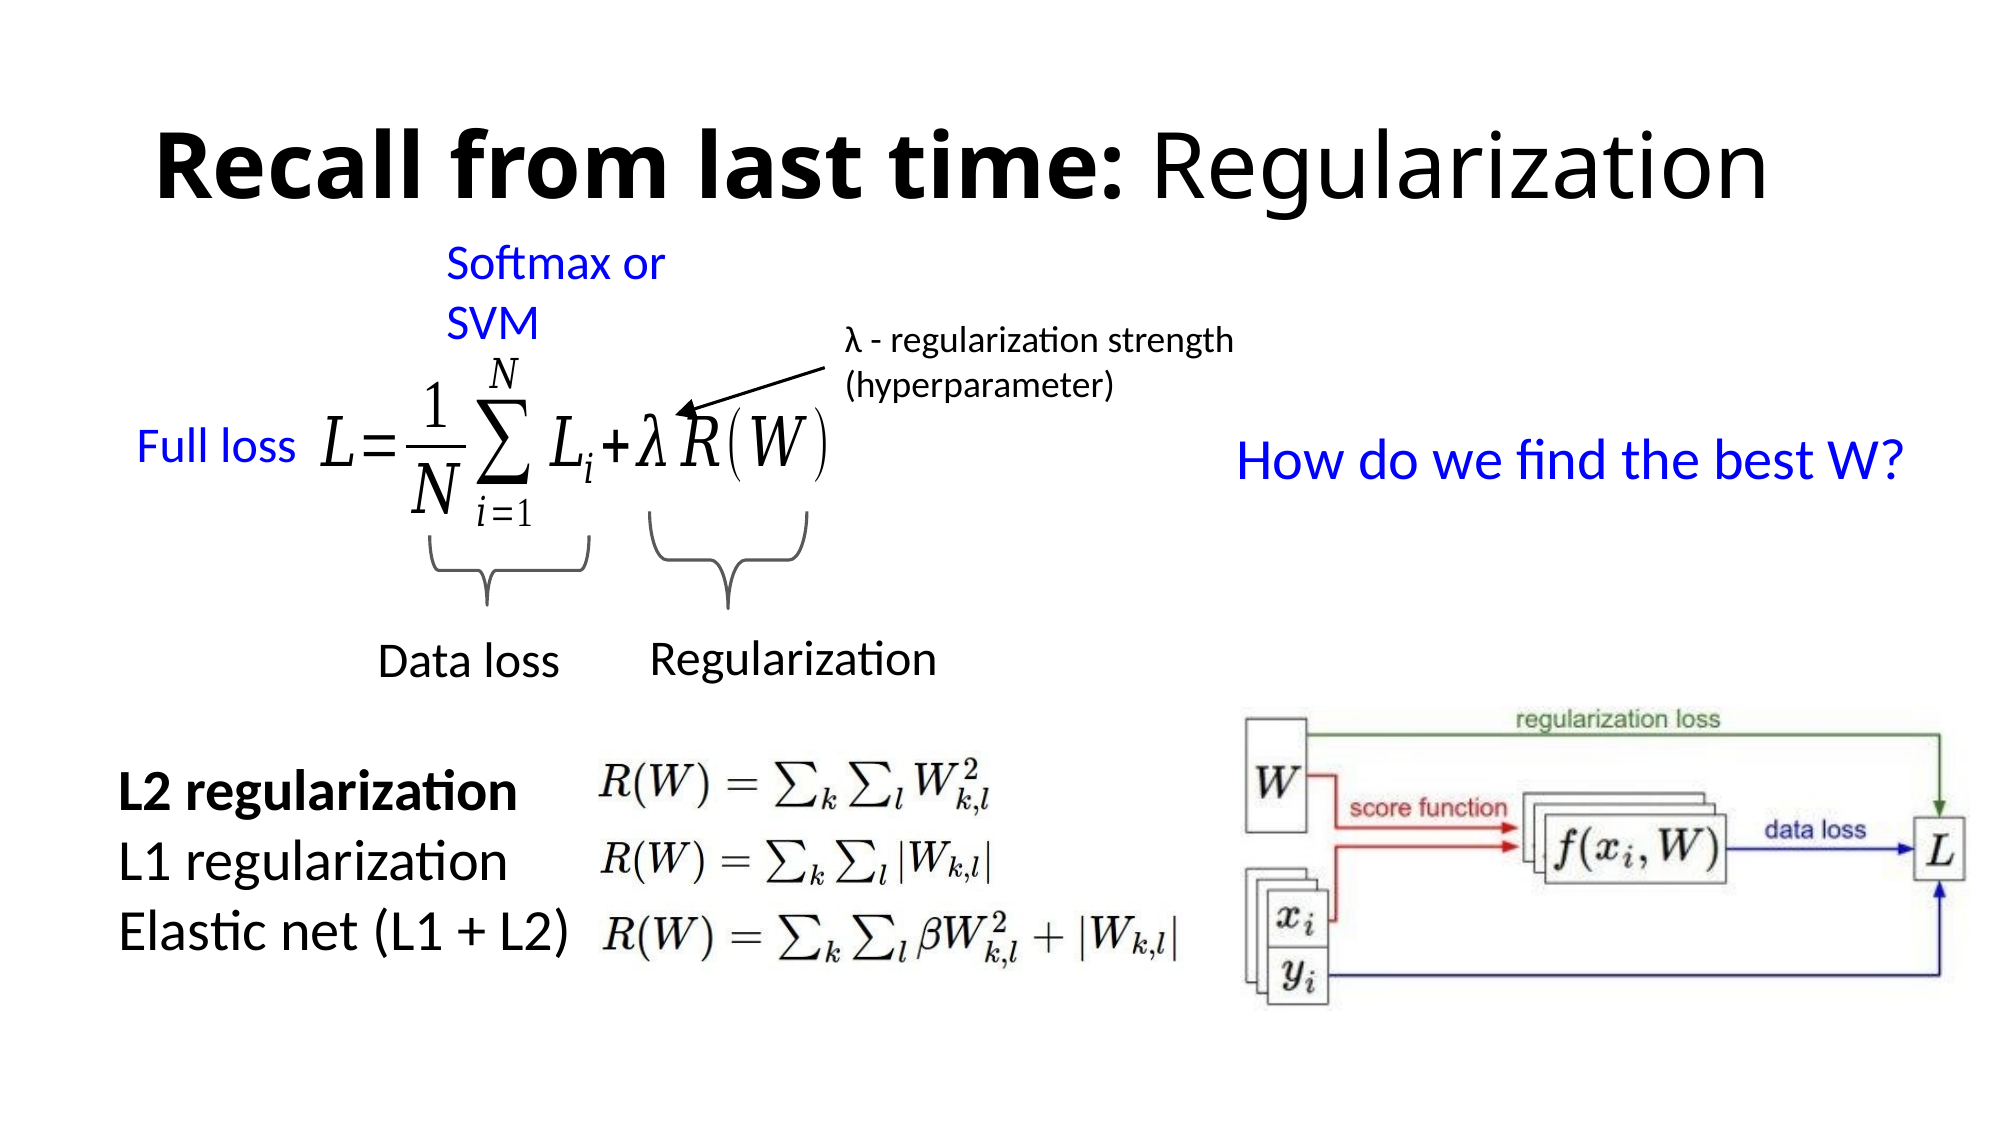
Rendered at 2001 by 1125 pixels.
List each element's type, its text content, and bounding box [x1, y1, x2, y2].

text_box L2 regularization L1 regularization Elastic net (L1 + L2) [103, 744, 587, 970]
text_box λ - regularization strength (hyperparameter) [829, 307, 1308, 413]
text_box [649, 511, 808, 610]
text_box Full loss [121, 404, 312, 480]
text_box How do we find the best W? [1221, 413, 1922, 499]
picture [1240, 706, 1970, 1011]
text_box Regularization [649, 620, 1000, 698]
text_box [674, 367, 825, 416]
text_box [429, 535, 590, 606]
text_box Softmax or SVM [431, 222, 693, 358]
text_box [598, 750, 1184, 971]
text_box Data loss [377, 623, 590, 700]
title Recall from last time: Regularization [137, 59, 1863, 278]
